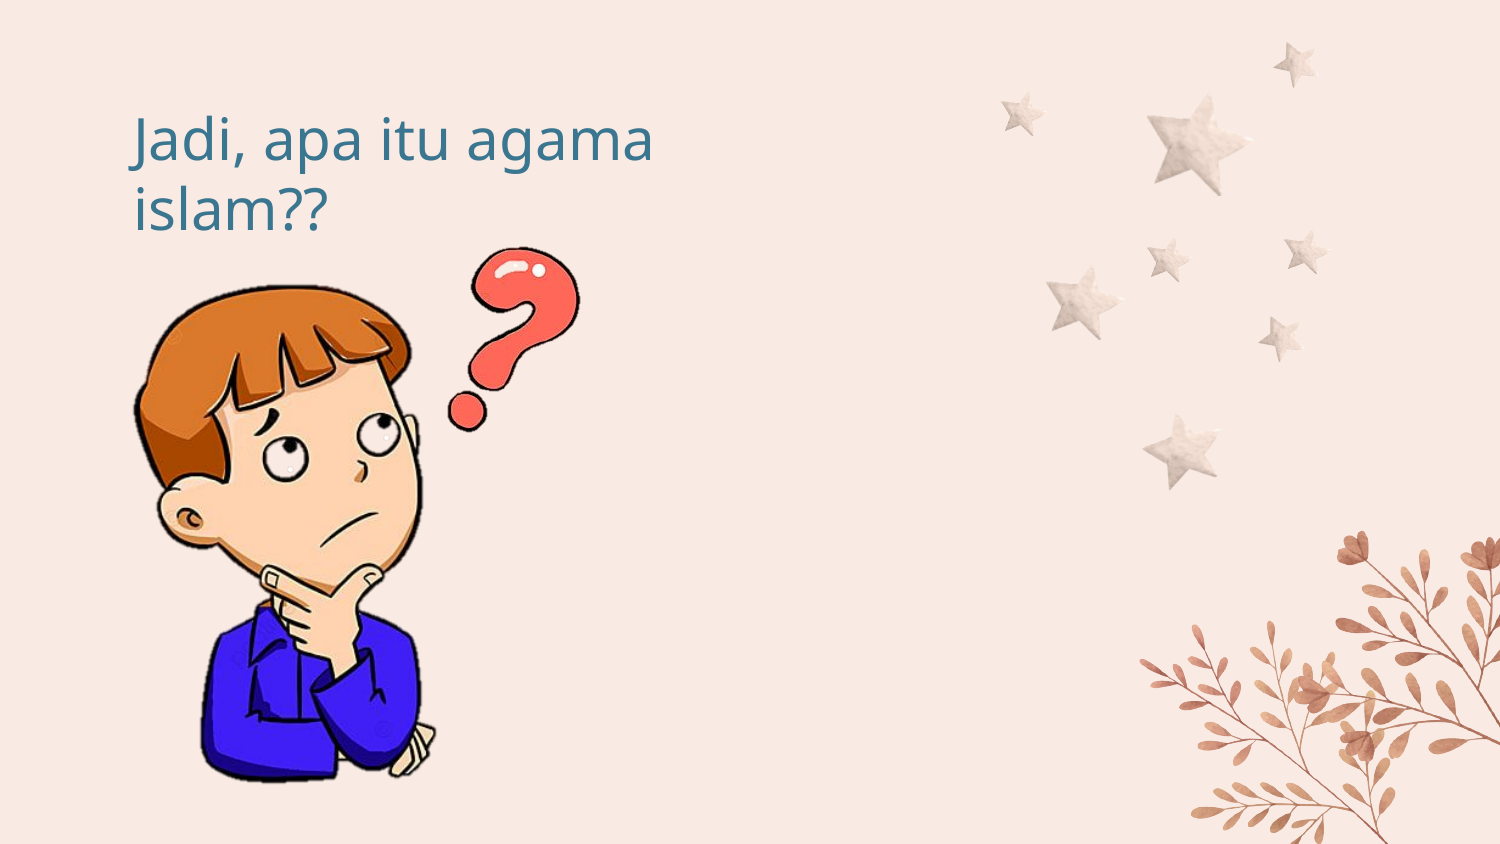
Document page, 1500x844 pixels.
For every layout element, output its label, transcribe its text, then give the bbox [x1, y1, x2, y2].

picture [1135, 397, 1238, 500]
picture [1147, 236, 1193, 282]
picture [1001, 90, 1047, 136]
picture [1047, 439, 1500, 844]
title Jadi, apa itu agama islam?? [118, 86, 840, 258]
picture [1268, 33, 1330, 95]
picture [1253, 307, 1315, 369]
picture [1284, 228, 1331, 274]
picture [1147, 90, 1254, 196]
picture [1046, 263, 1125, 340]
picture [117, 224, 649, 819]
